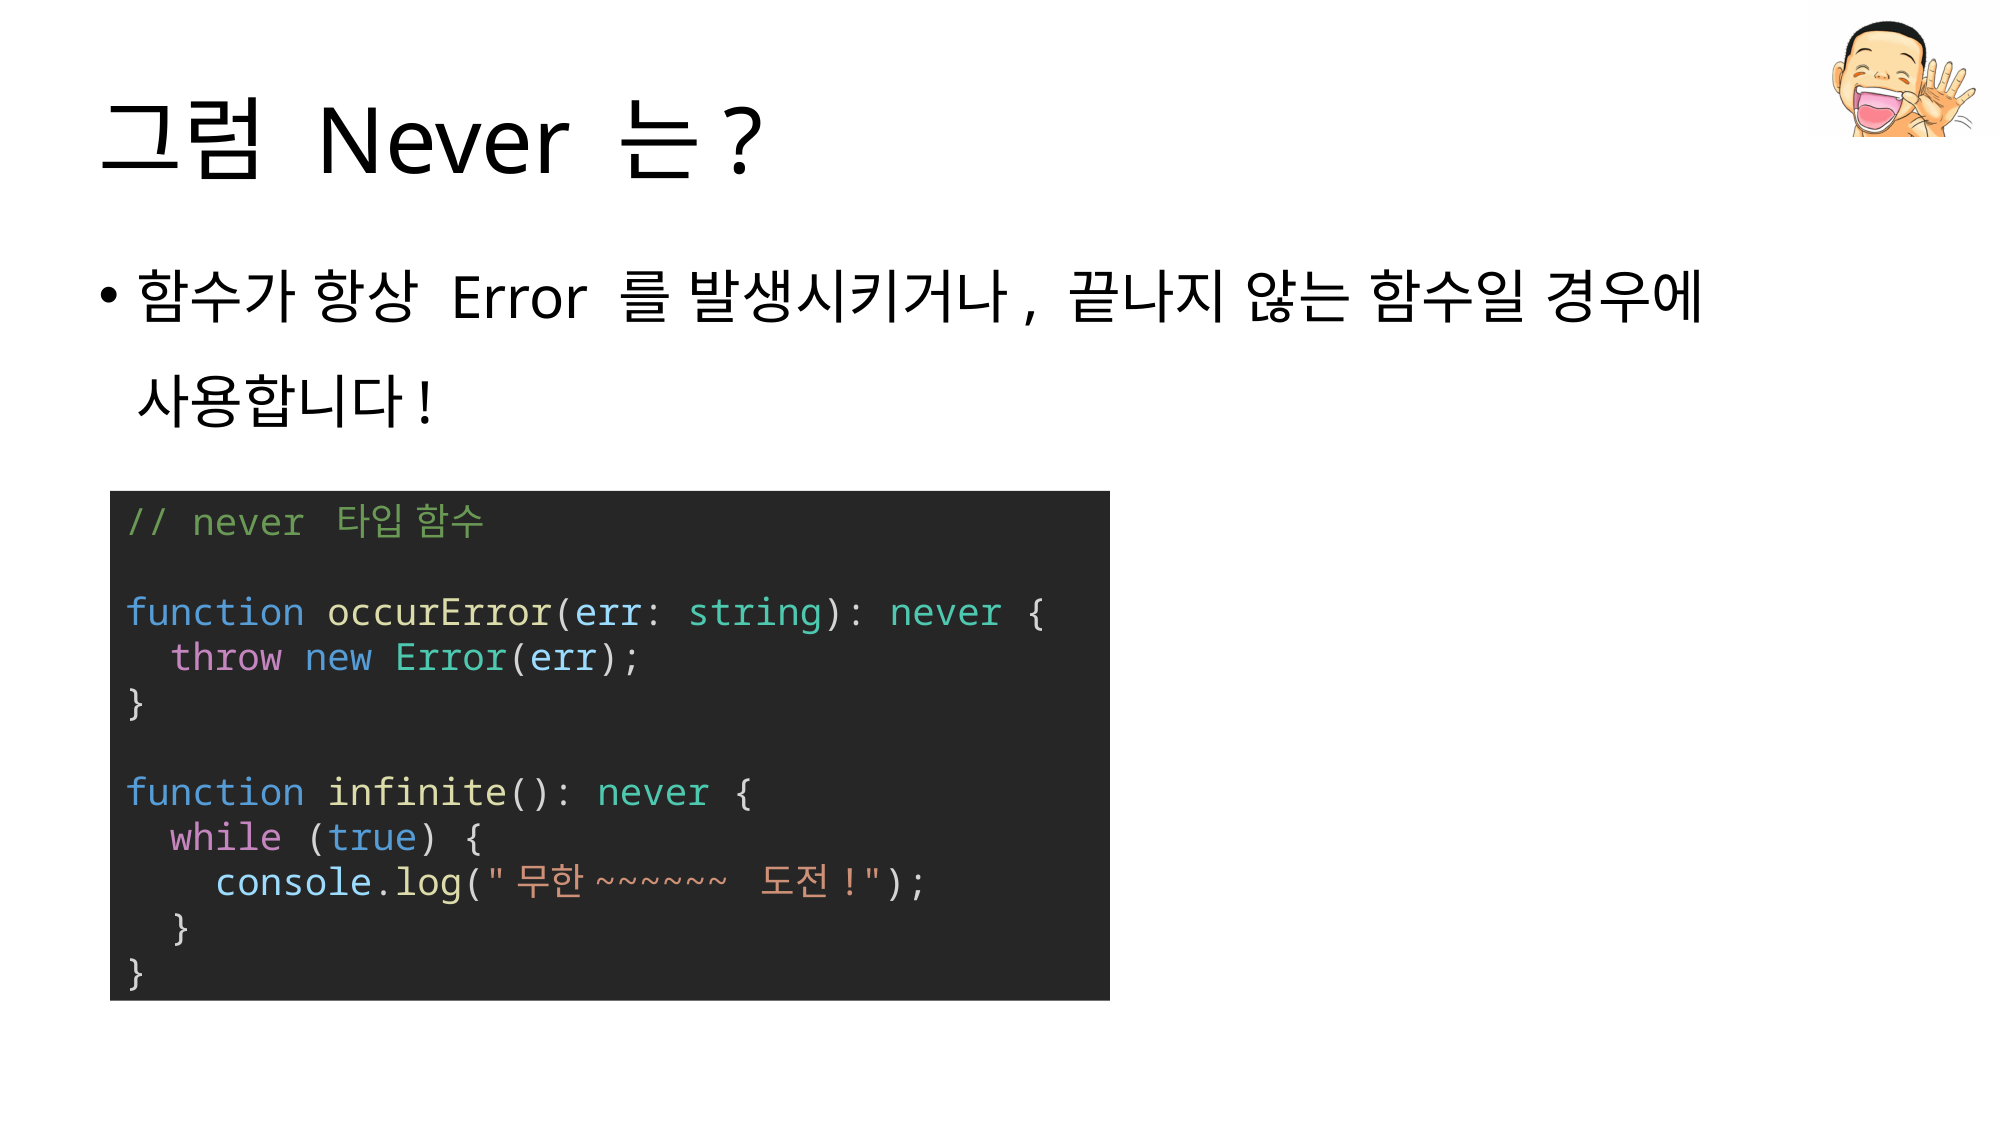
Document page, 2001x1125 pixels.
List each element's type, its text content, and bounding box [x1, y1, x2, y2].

text_box // never 타입 함수 function occurError(err: string): never { throw new Error(err); } function infinite(): never { while (true) { console.log("무한~~~~~~ 도전!"); } } [110, 490, 1110, 1001]
list 함수가 항상 Error 를 발생시키거나, 끝나지 않는 함수일 경우에 사용합니다! [83, 217, 1931, 1125]
picture [1931, 0, 2000, 137]
title 그럼 Never 는? [83, 0, 1931, 217]
